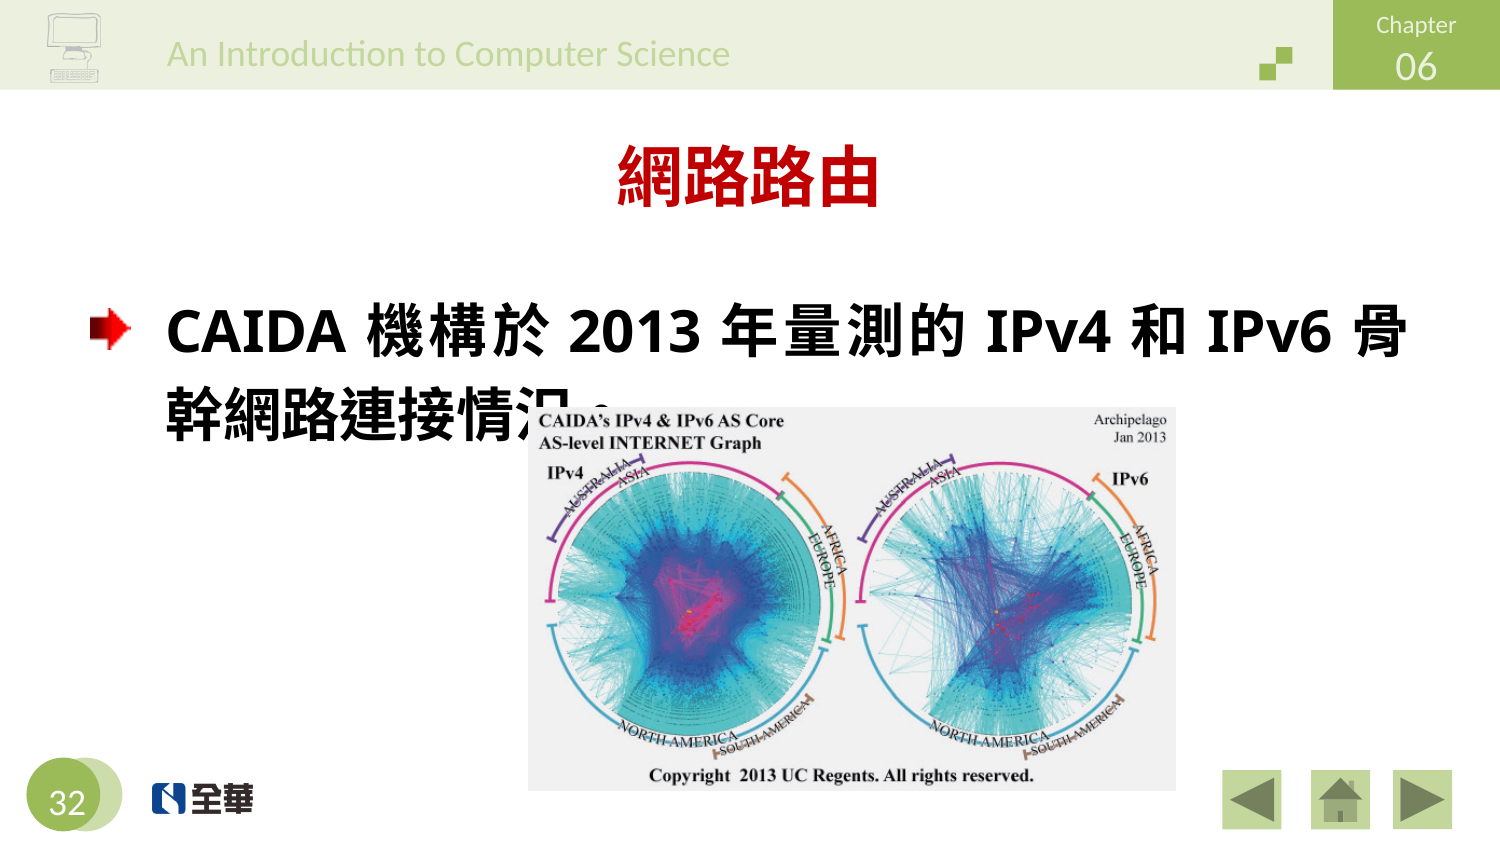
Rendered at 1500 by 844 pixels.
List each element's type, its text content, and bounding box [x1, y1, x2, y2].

title 網路路由 [75, 104, 1425, 245]
list CAIDA機構於2013年量測的IPv4和IPv6骨幹網路連接情況。 [75, 272, 1425, 754]
picture [152, 783, 253, 814]
picture [90, 308, 131, 350]
picture [47, 13, 101, 83]
picture [528, 406, 1177, 791]
